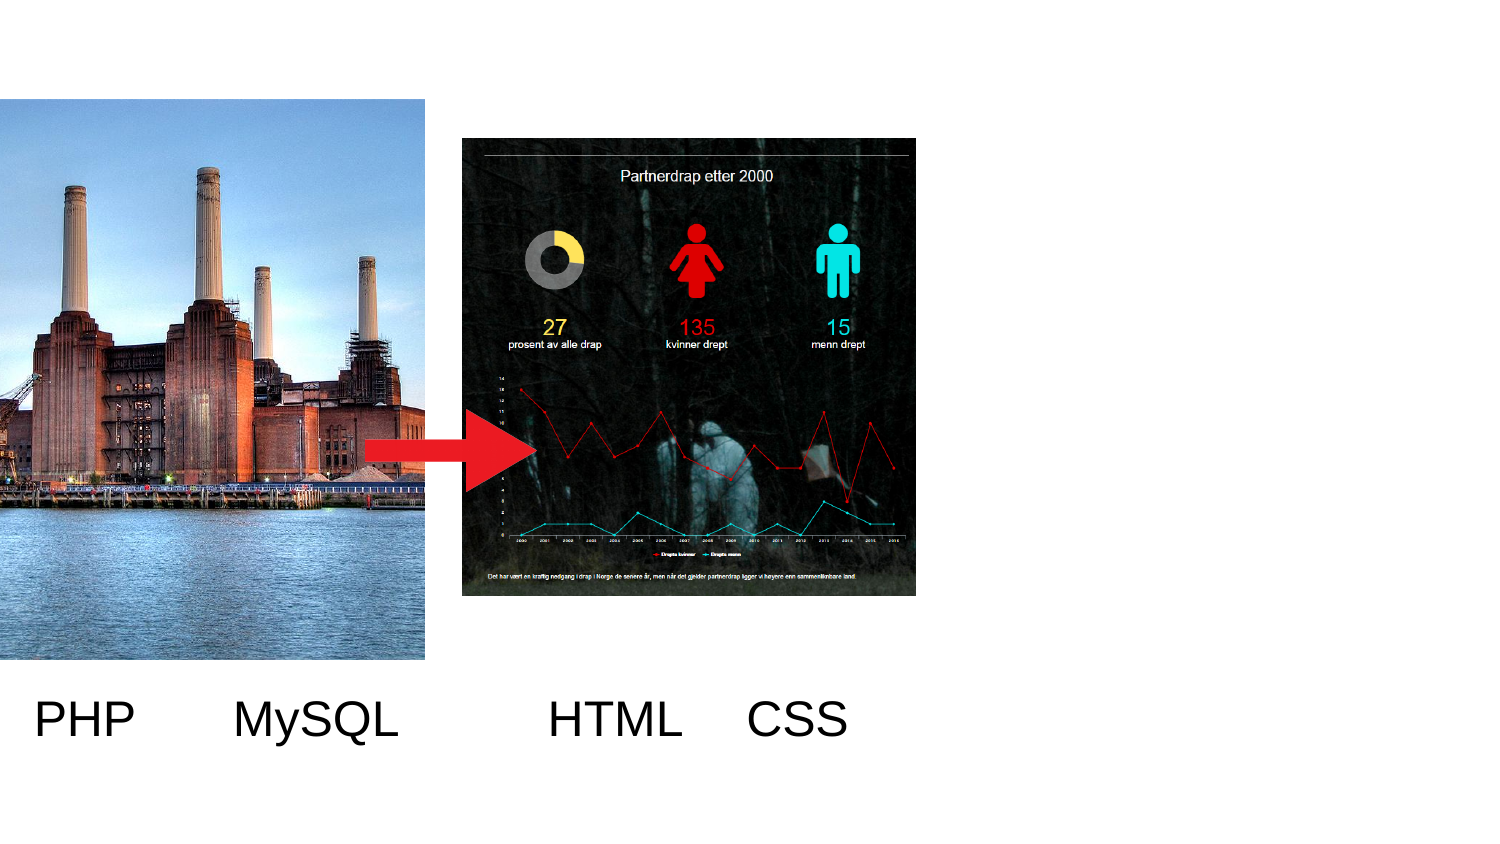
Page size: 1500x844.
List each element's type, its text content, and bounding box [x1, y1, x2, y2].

text_box CSS [731, 671, 889, 750]
text_box MySQL [217, 671, 429, 750]
text_box HTML [532, 671, 718, 750]
text_box PHP [18, 671, 176, 750]
picture [0, 98, 916, 660]
